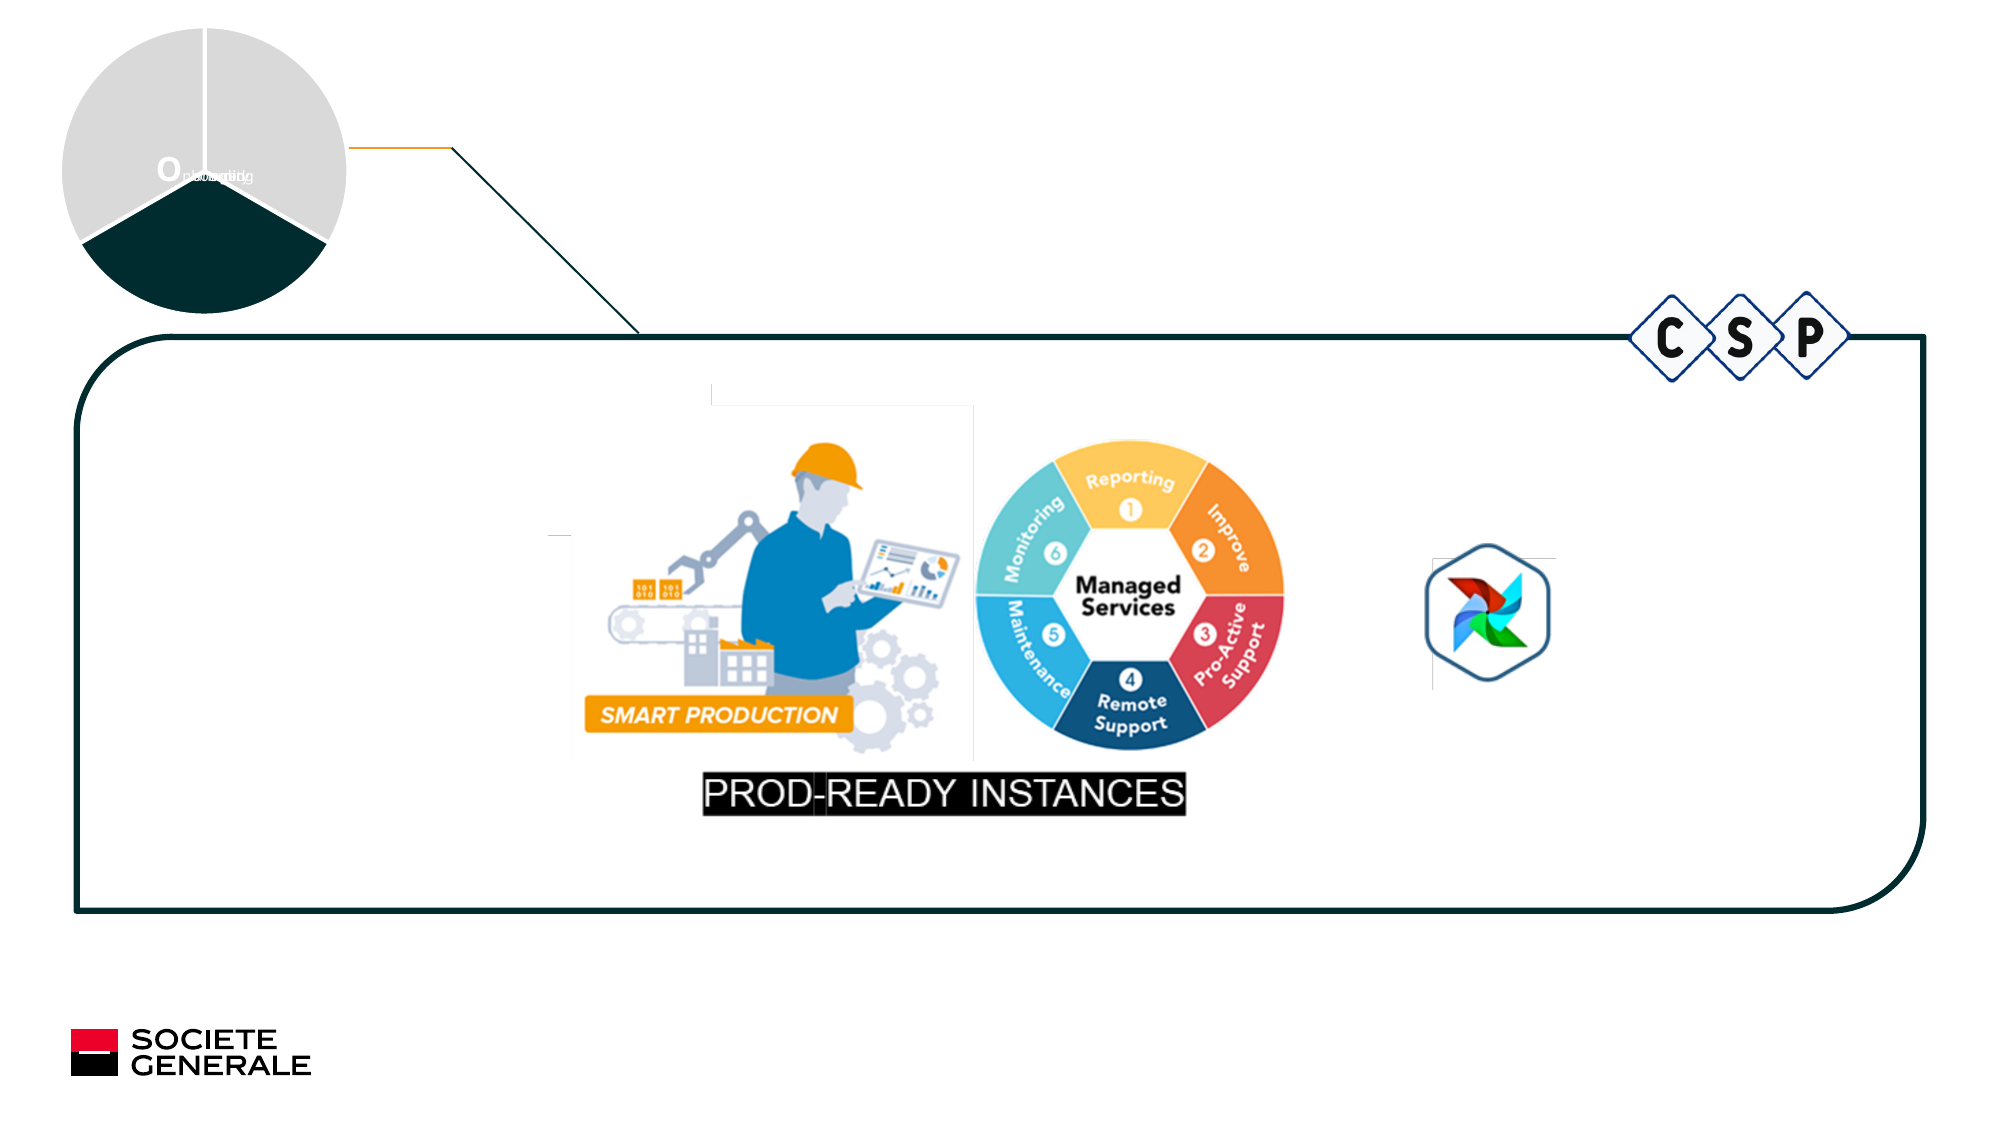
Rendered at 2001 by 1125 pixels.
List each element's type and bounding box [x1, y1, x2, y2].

picture [1418, 538, 1557, 690]
picture [1623, 288, 1856, 386]
picture [548, 384, 1331, 841]
text_box [76, 336, 1924, 911]
text_box [0, 0, 435, 340]
text_box [452, 146, 639, 335]
